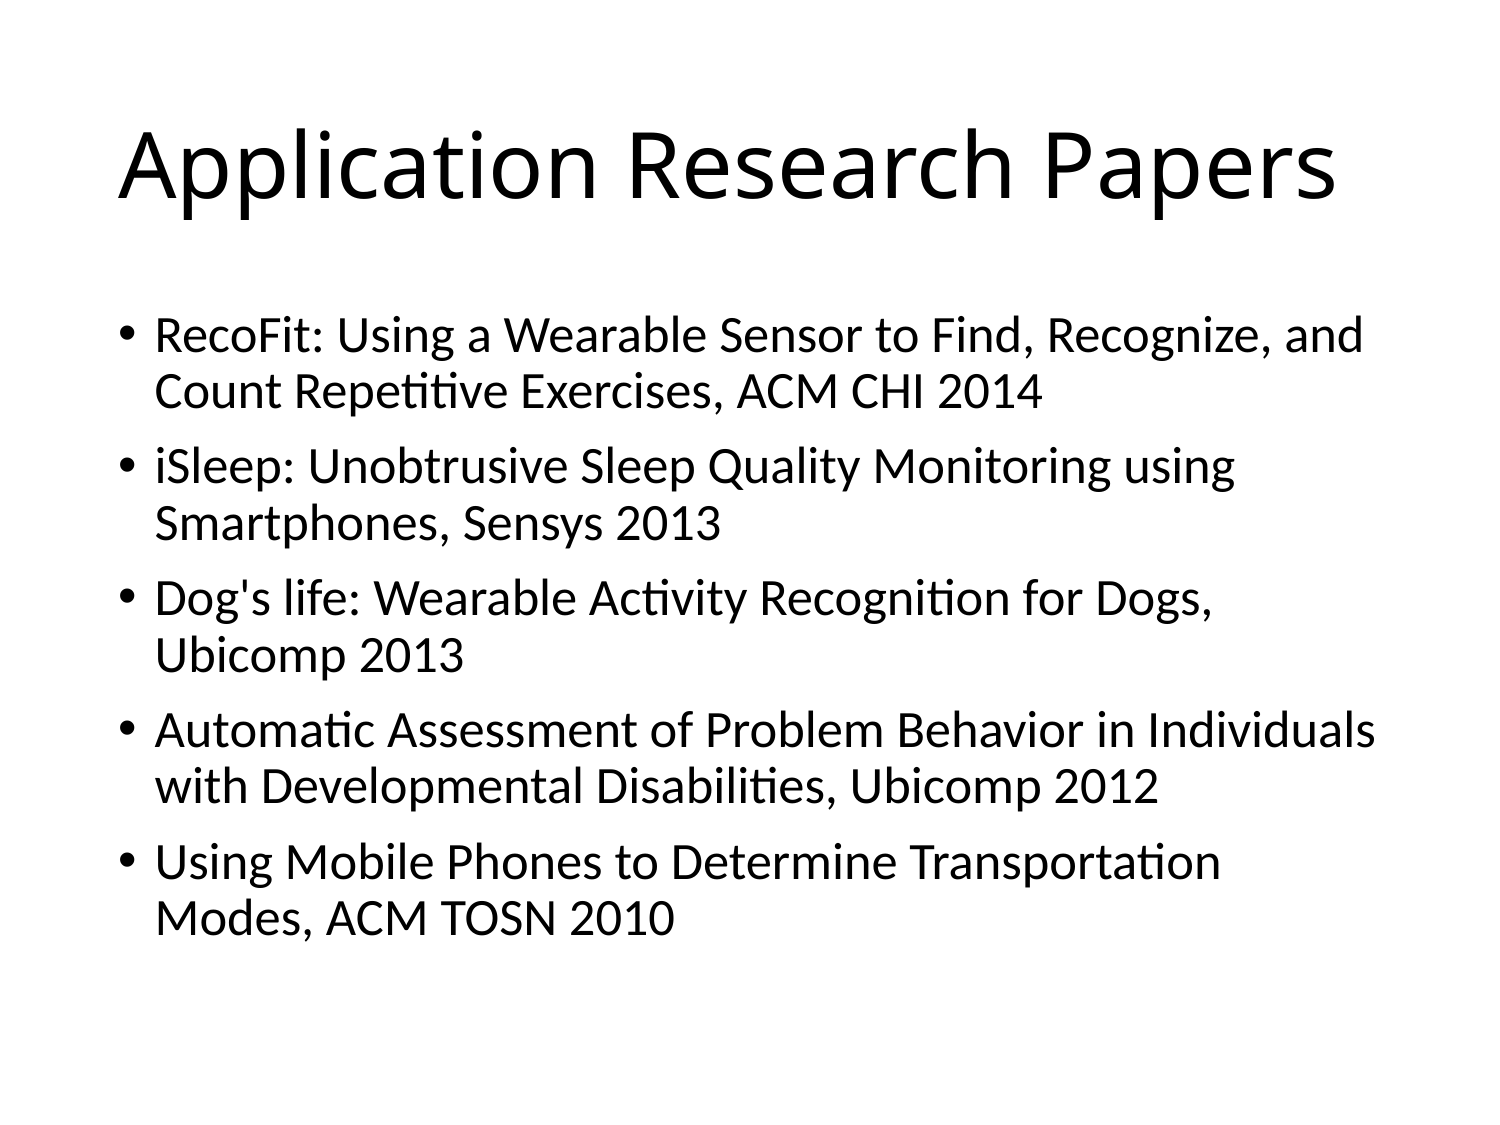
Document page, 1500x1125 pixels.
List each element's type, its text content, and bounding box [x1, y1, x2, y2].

list RecoFit: Using a Wearable Sensor to Find, Recognize, and Count Repetitive Exercises, ACM CHI 2014 iSleep: Unobtrusive Sleep Quality Monitoring using Smartphones, Sensys 2013 Dog's life: Wearable Activity Recognition for Dogs, Ubicomp 2013 Automatic Assessment of Problem Behavior in Individuals with Developmental Disabilities, Ubicomp 2012 Using Mobile Phones to Determine Transportation Modes, ACM TOSN 2010 [103, 299, 1397, 1014]
title Application Research Papers [103, 59, 1397, 278]
